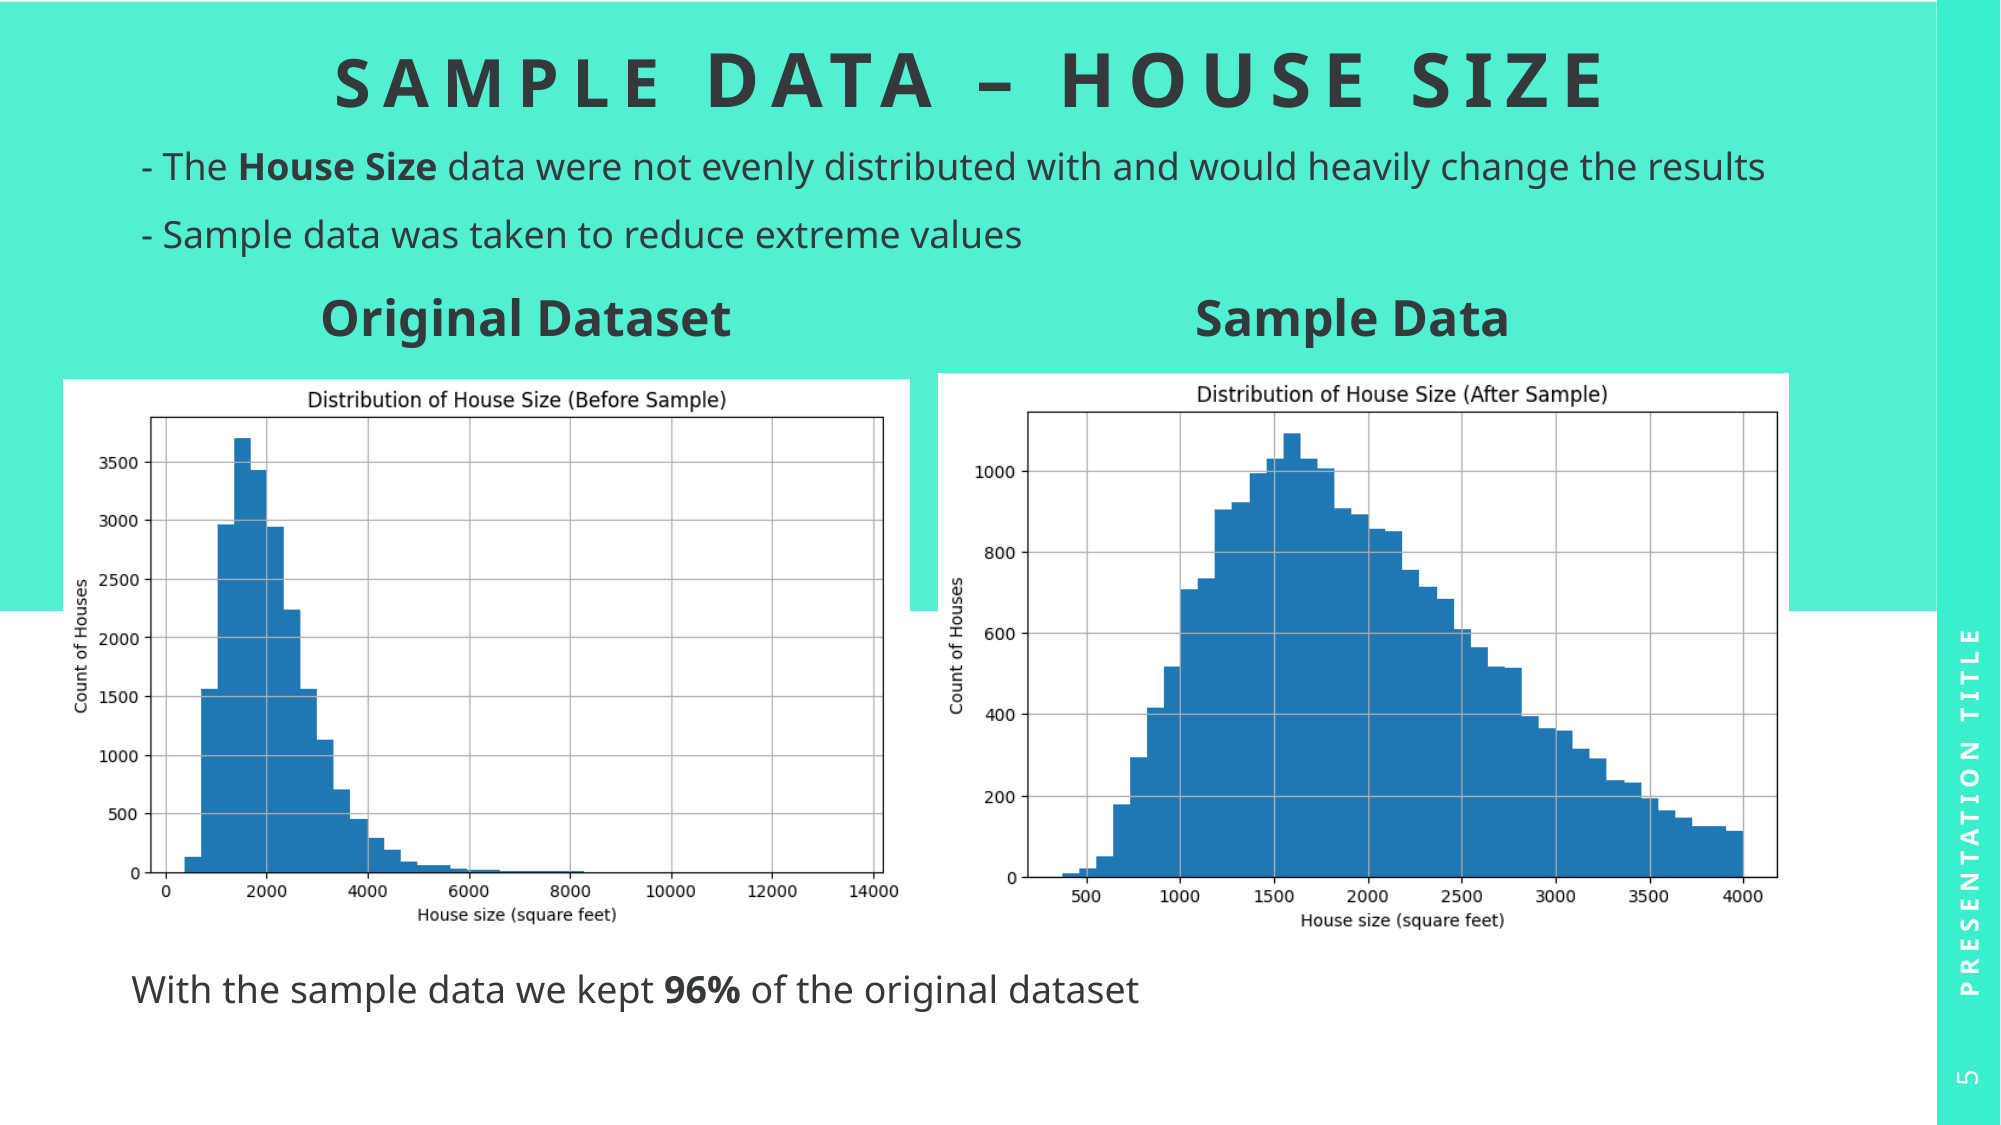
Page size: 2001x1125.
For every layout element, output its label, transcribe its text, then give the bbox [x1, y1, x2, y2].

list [937, 373, 1789, 942]
slide_number 5 [1937, 1032, 2000, 1125]
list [63, 379, 910, 935]
footer Presentation Title [1937, 0, 2000, 1032]
text_box - The House Size data were not evenly distributed with and would heavily change the results - Sample data was taken to reduce extreme values [116, 135, 1800, 263]
list Original Dataset [320, 284, 760, 347]
text_box With the sample data we kept 96% of the original dataset [116, 958, 1800, 1019]
title Sample Data – House size [139, 37, 1800, 130]
list Sample Data [1195, 284, 1637, 347]
text_box [0, 1, 1937, 612]
